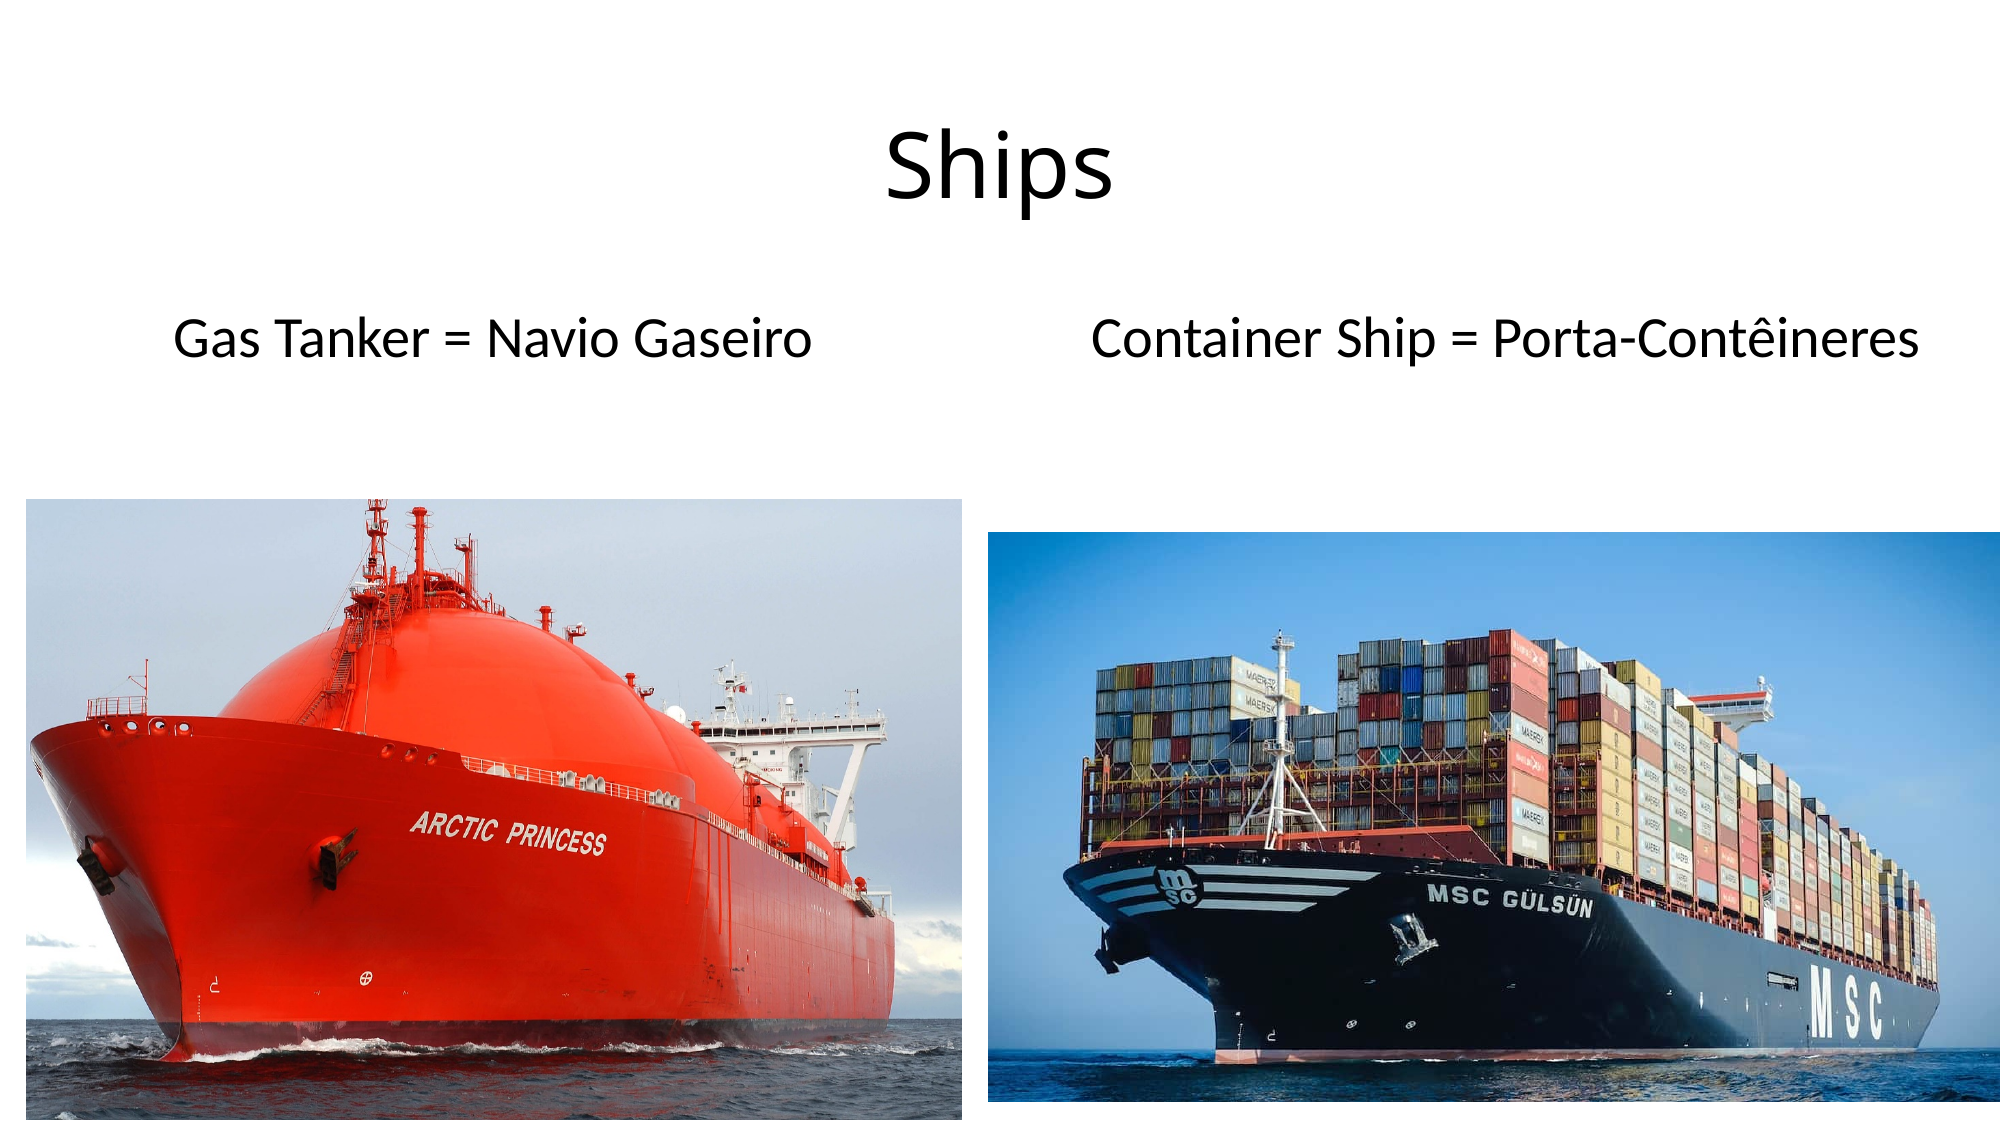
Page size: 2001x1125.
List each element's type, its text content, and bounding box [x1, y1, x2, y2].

picture [26, 499, 962, 1120]
list Container Ship = Porta-Contêineres [1012, 299, 2000, 532]
title Ships [137, 59, 1863, 278]
picture [988, 532, 2000, 1102]
list Gas Tanker = Navio Gaseiro [0, 299, 988, 1014]
